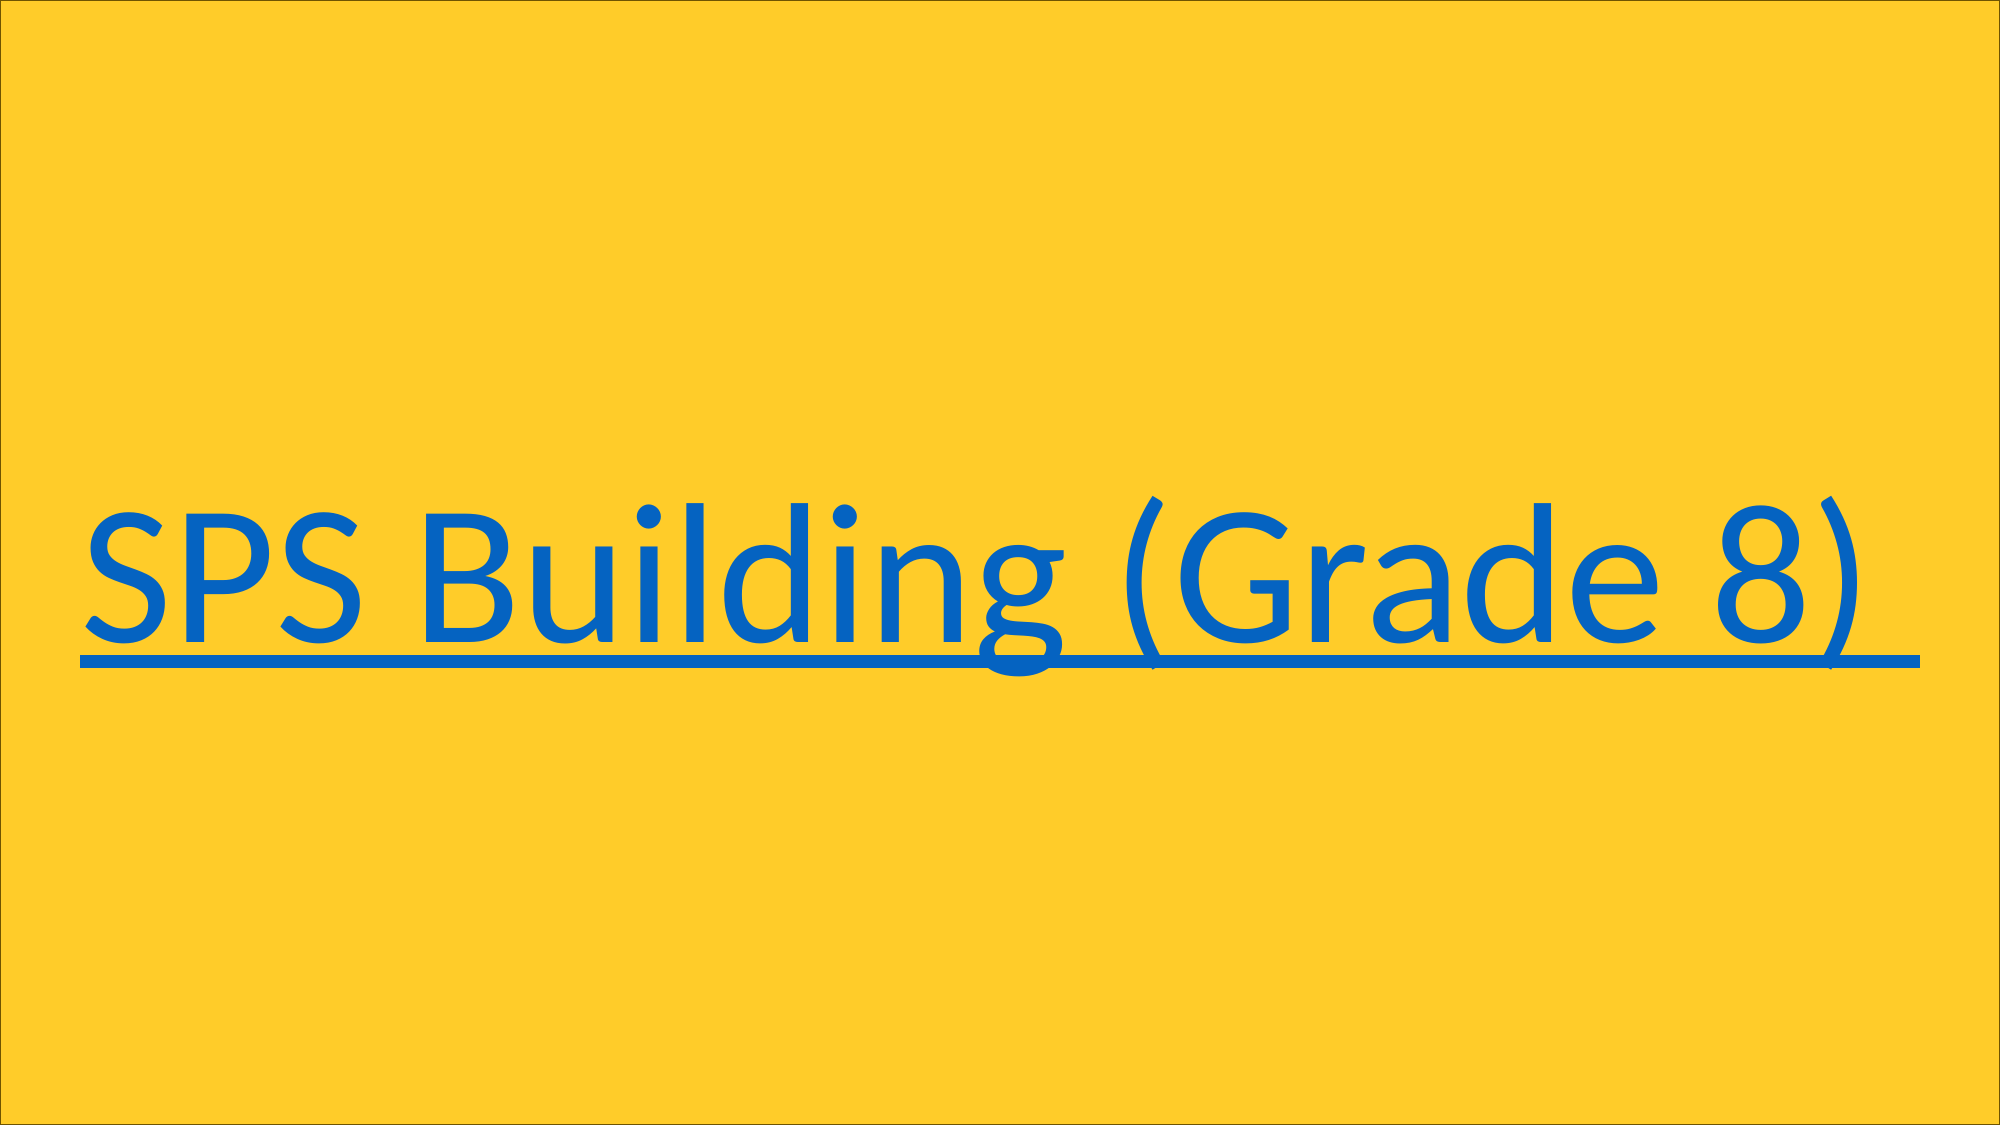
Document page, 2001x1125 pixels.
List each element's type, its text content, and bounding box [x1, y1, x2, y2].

text_box SPS Building (Grade 8) [0, 0, 2000, 1125]
